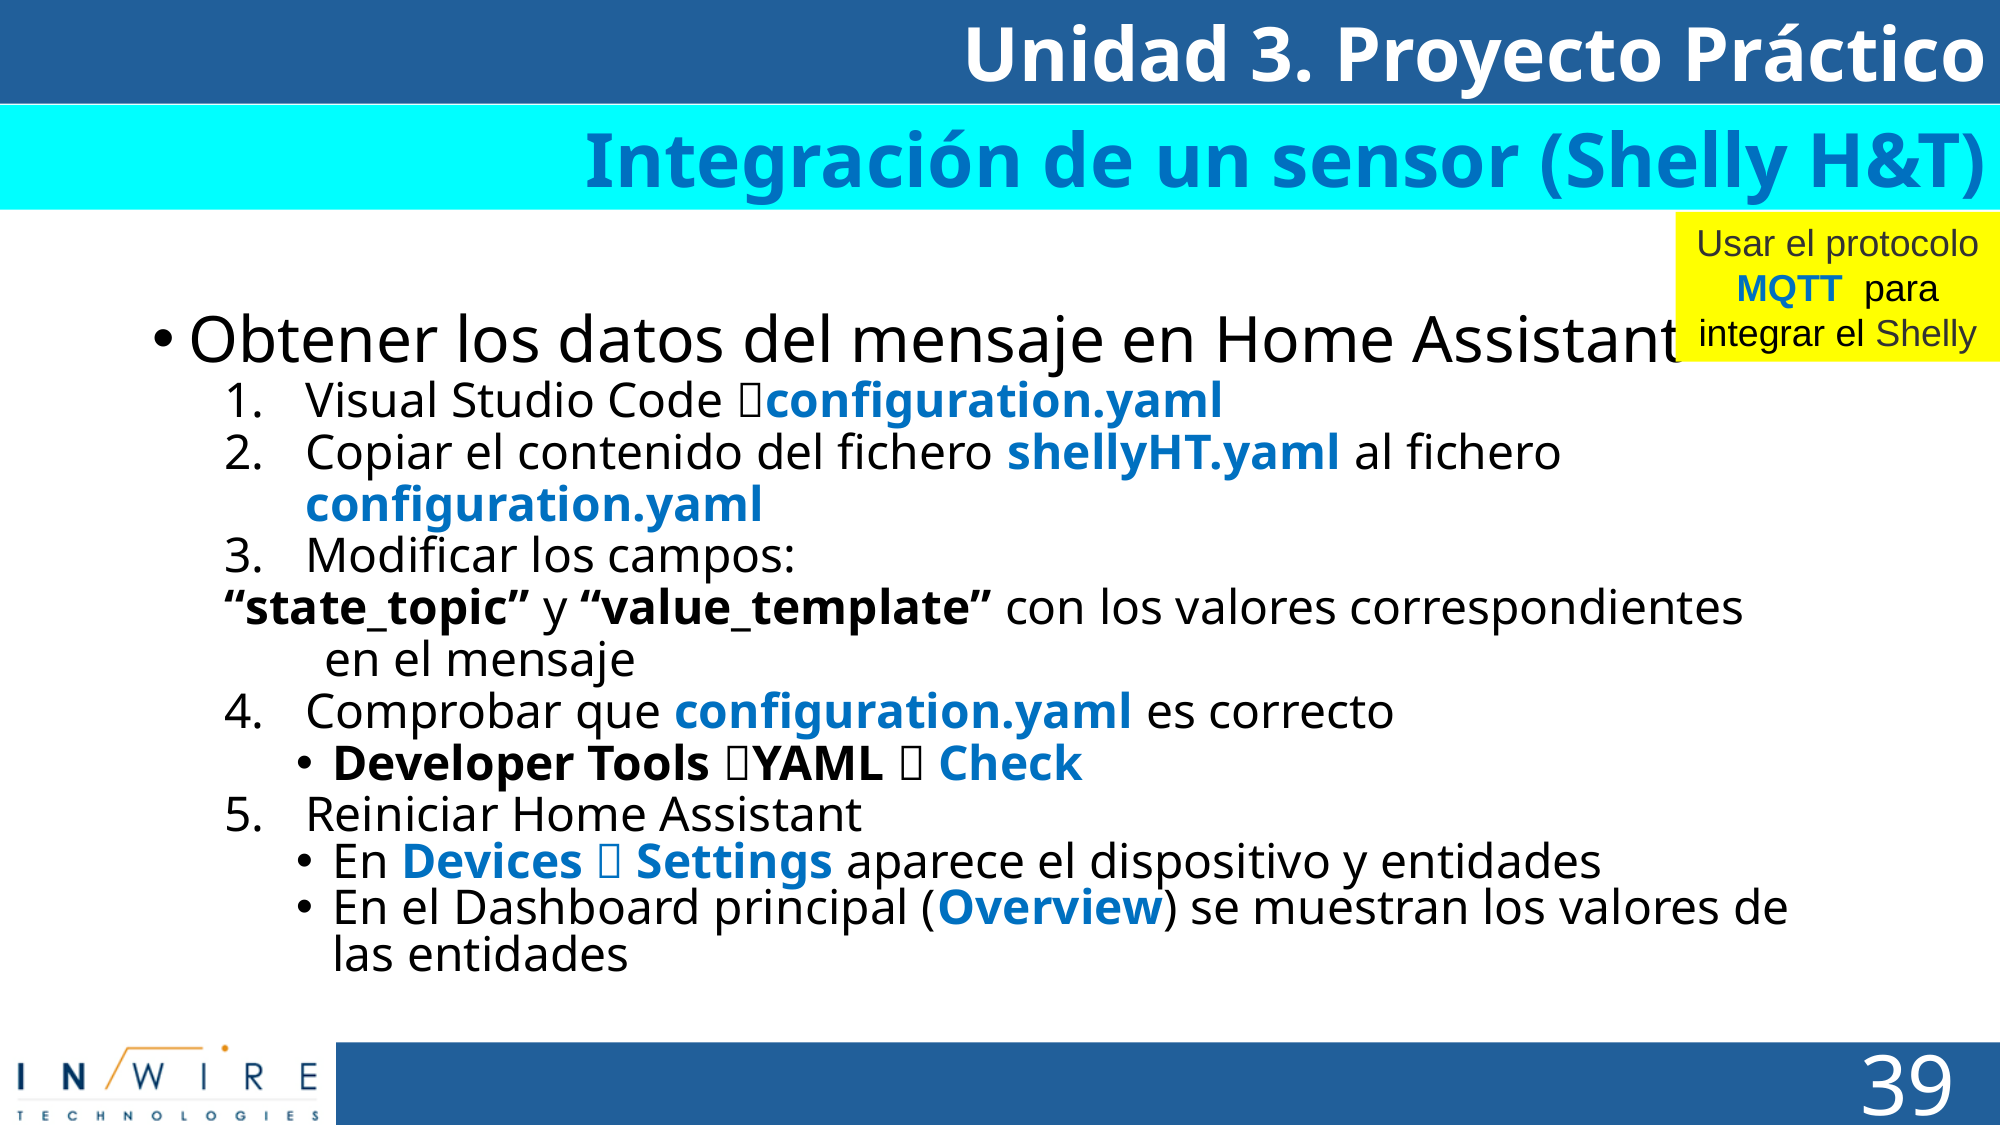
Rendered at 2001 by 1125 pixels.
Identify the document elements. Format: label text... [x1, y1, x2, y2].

text_box Usar el protocolo MQTT para integrar el Shelly [1675, 211, 2000, 362]
text_box Unidad 3. Proyecto Práctico [0, 0, 2000, 104]
text_box Integración de un sensor (Shelly H&T) [0, 104, 2000, 210]
picture [0, 1037, 336, 1125]
list Obtener los datos del mensaje en Home Assistant Visual Studio Code configuration.yaml Copiar el contenido del fichero shellyHT.yaml al fichero configuration.yaml Modificar los campos: “state_topic” y “value_template” con los valores correspondientes en el mensaje Comprobar que configuration.yaml es correcto Developer Tools YAML  Check Reiniciar Home Assistant En Devices  Settings aparece el dispositivo y entidades En el Dashboard principal (Overview) se muestran los valores de las entidades [137, 299, 1863, 1014]
